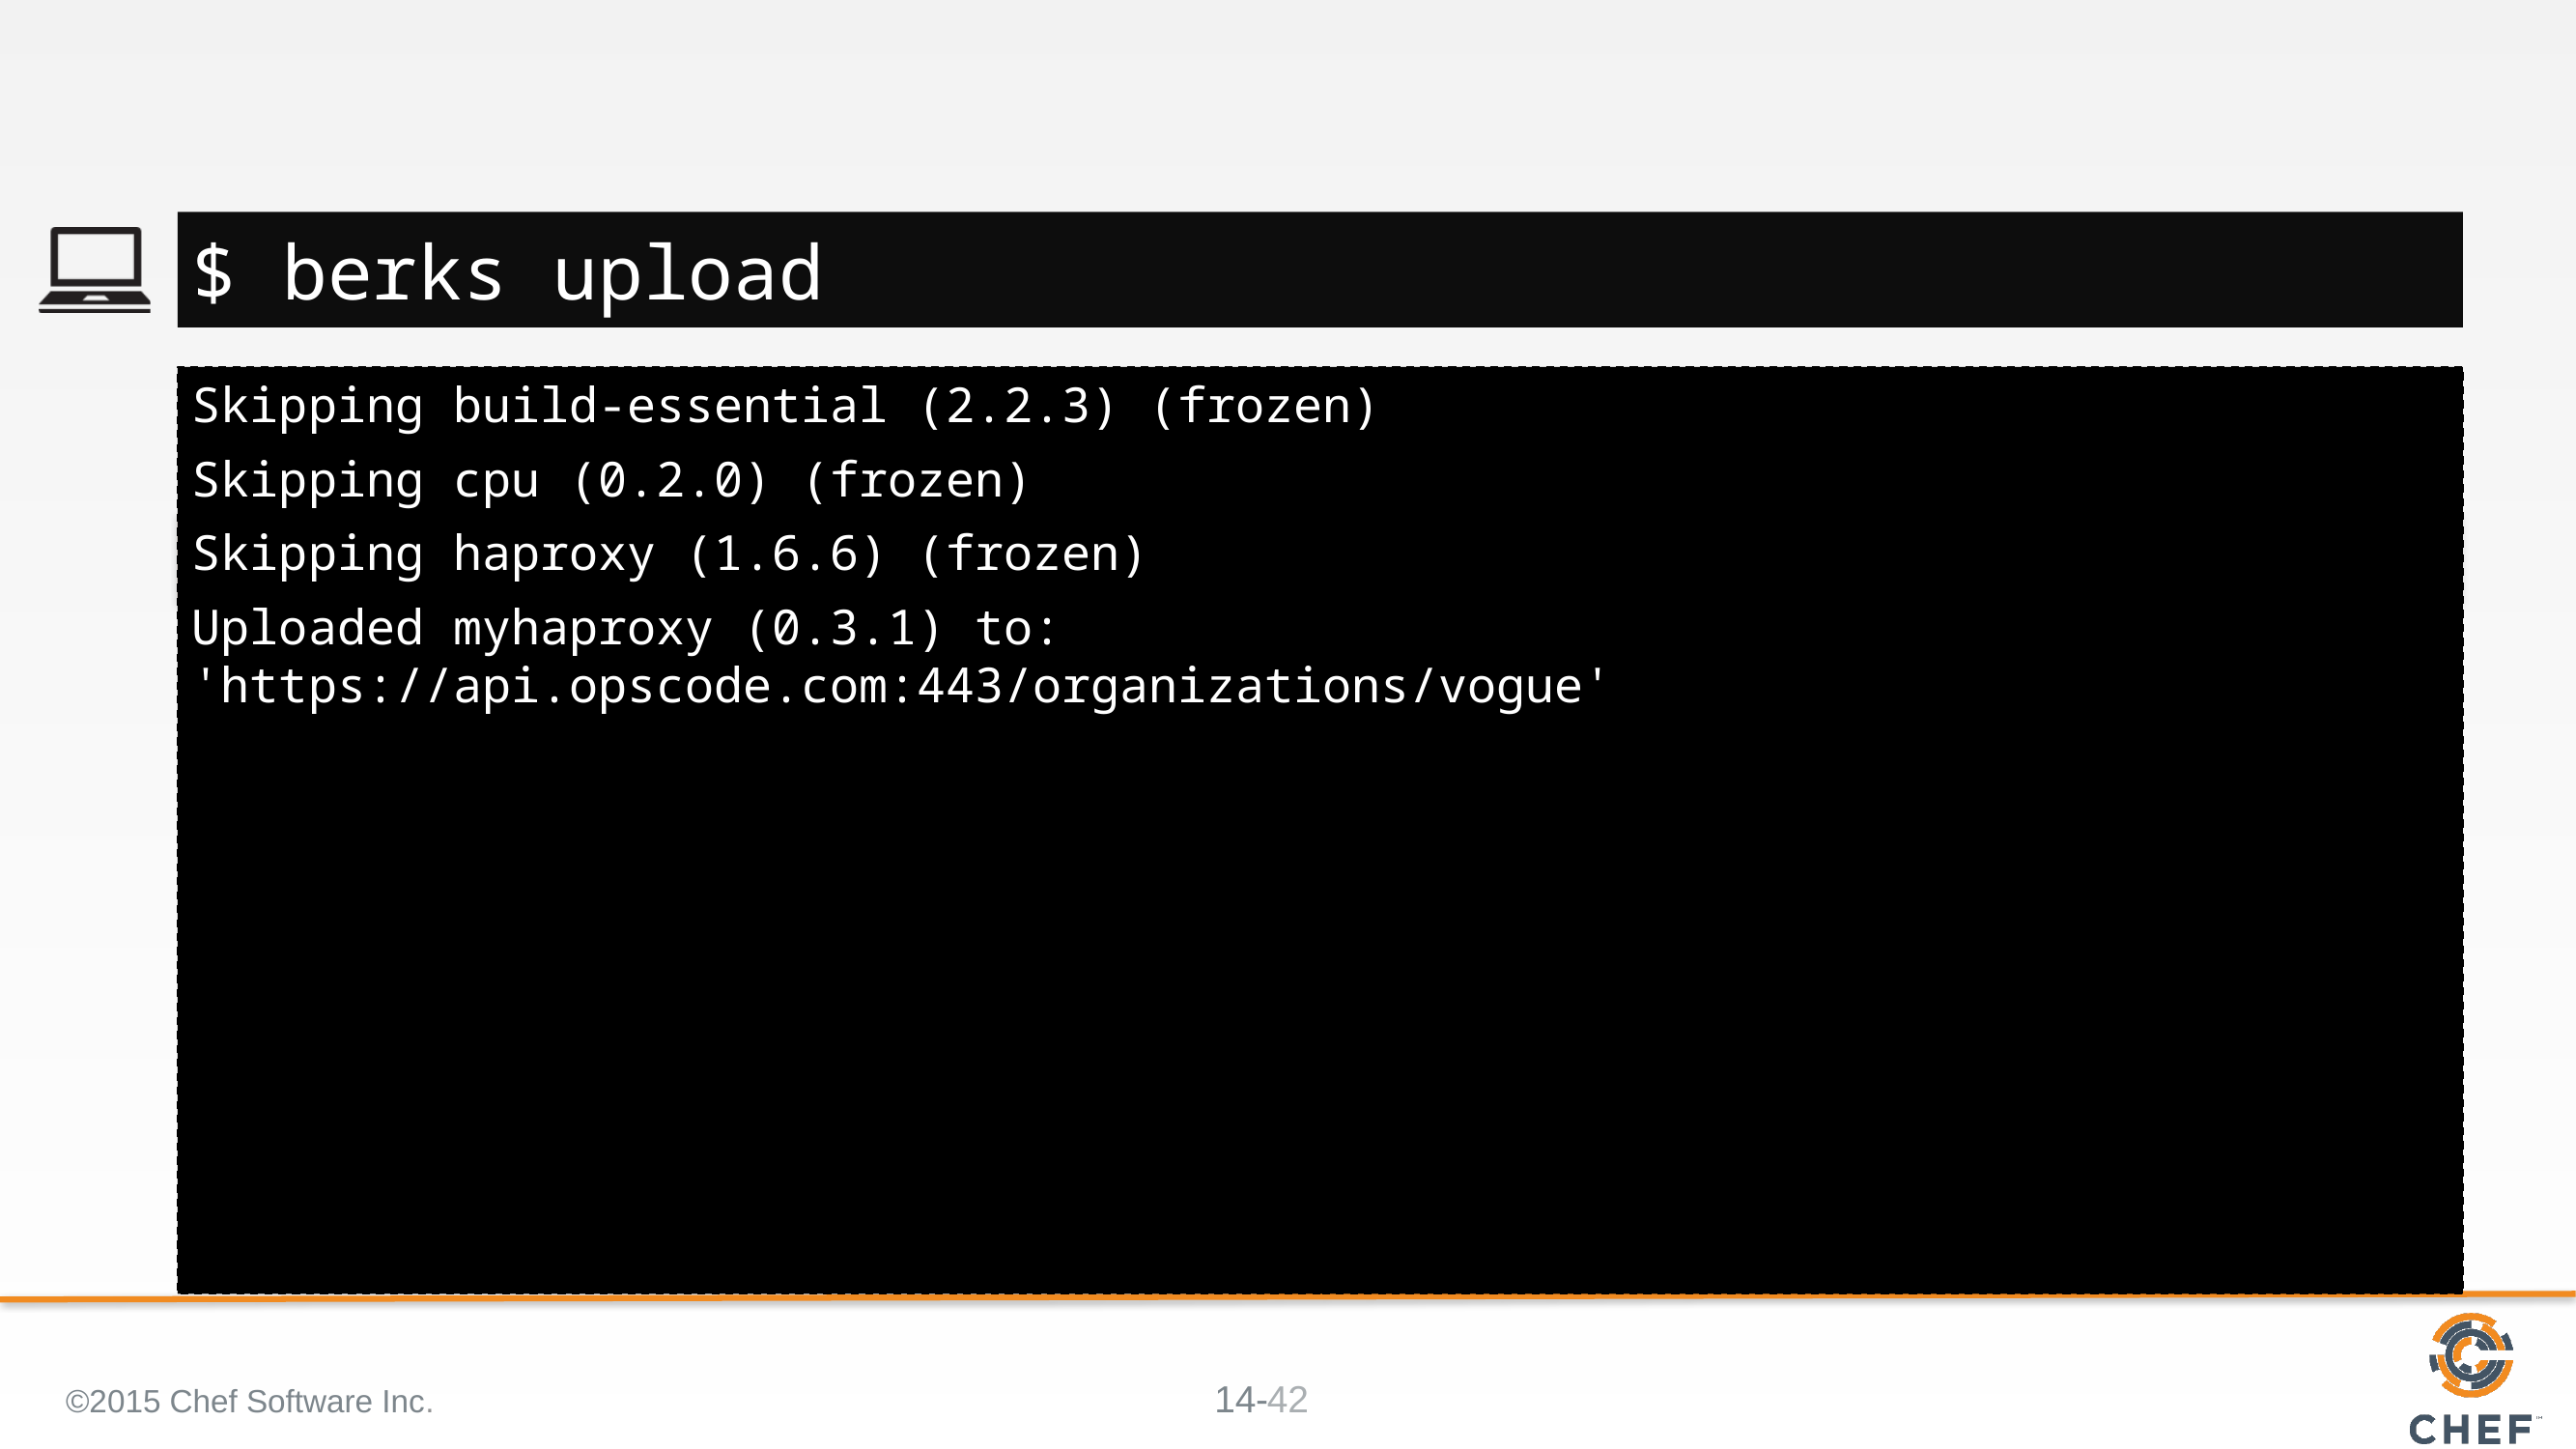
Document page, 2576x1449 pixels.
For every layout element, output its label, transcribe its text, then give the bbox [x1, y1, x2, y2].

footer ©2015 Chef Software Inc. [51, 1359, 952, 1440]
slide_number 42 [998, 1359, 1578, 1437]
list $ berks upload [177, 212, 2463, 327]
picture [2399, 1297, 2550, 1449]
list Skipping build-essential (2.2.3) (frozen) Skipping cpu (0.2.0) (frozen) Skipping haproxy (1.6.6) (frozen) Uploaded myhaproxy (0.3.1) to: 'https://api.opscode.com:443/organizations/vogue' [177, 366, 2464, 1294]
